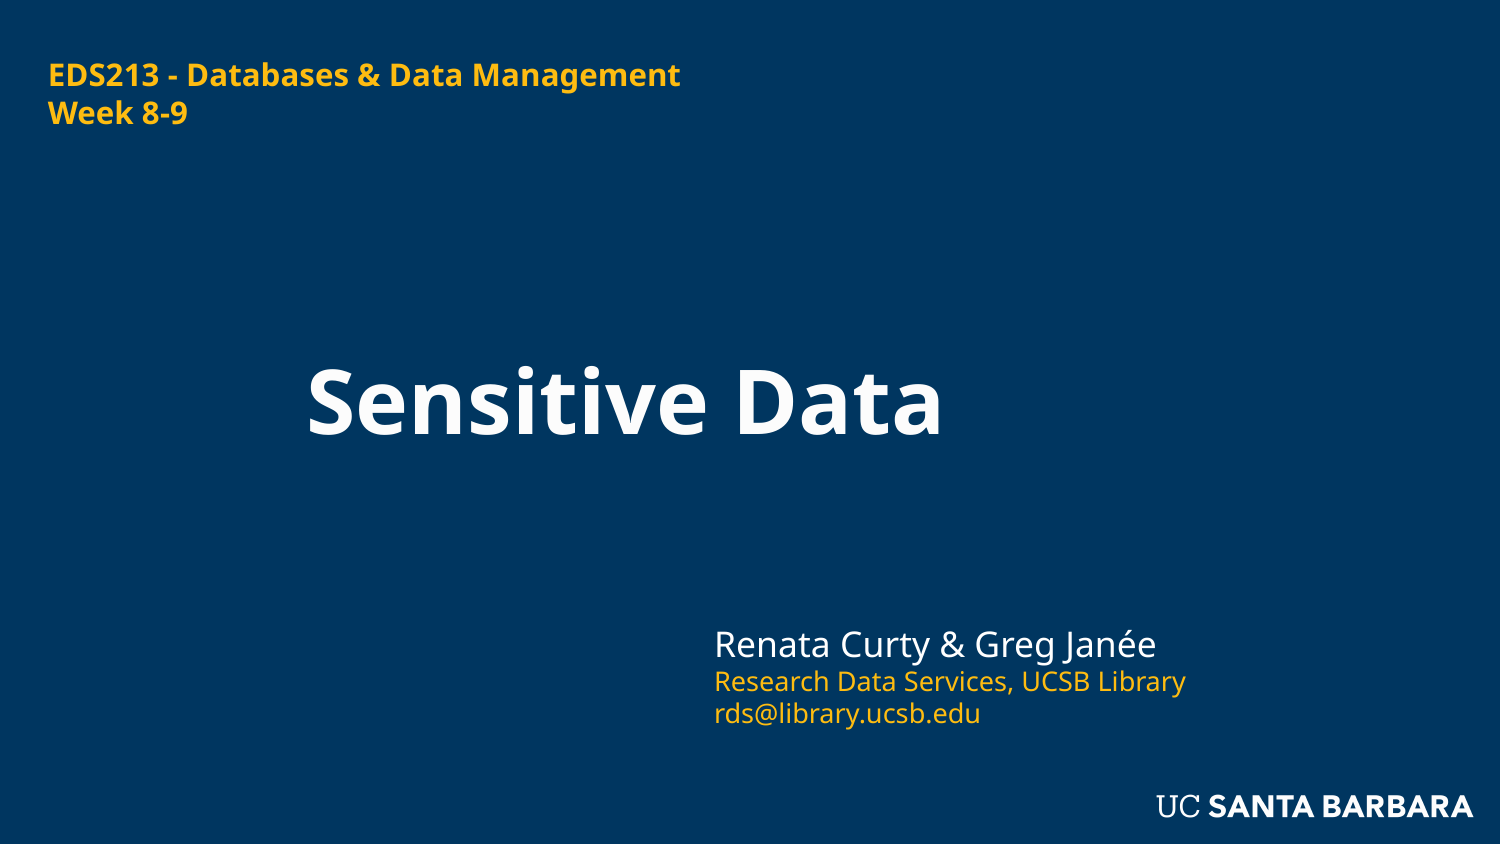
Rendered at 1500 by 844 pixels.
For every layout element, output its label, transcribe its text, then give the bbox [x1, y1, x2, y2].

text_box EDS213 - Databases & Data Management Week 8-9 [32, 40, 1201, 178]
text_box Renata Curty & Greg Janée Research Data Services, UCSB Library rds@library.ucsb.edu [703, 615, 1437, 736]
picture [1156, 794, 1474, 818]
title Sensitive Data [295, 305, 1251, 458]
